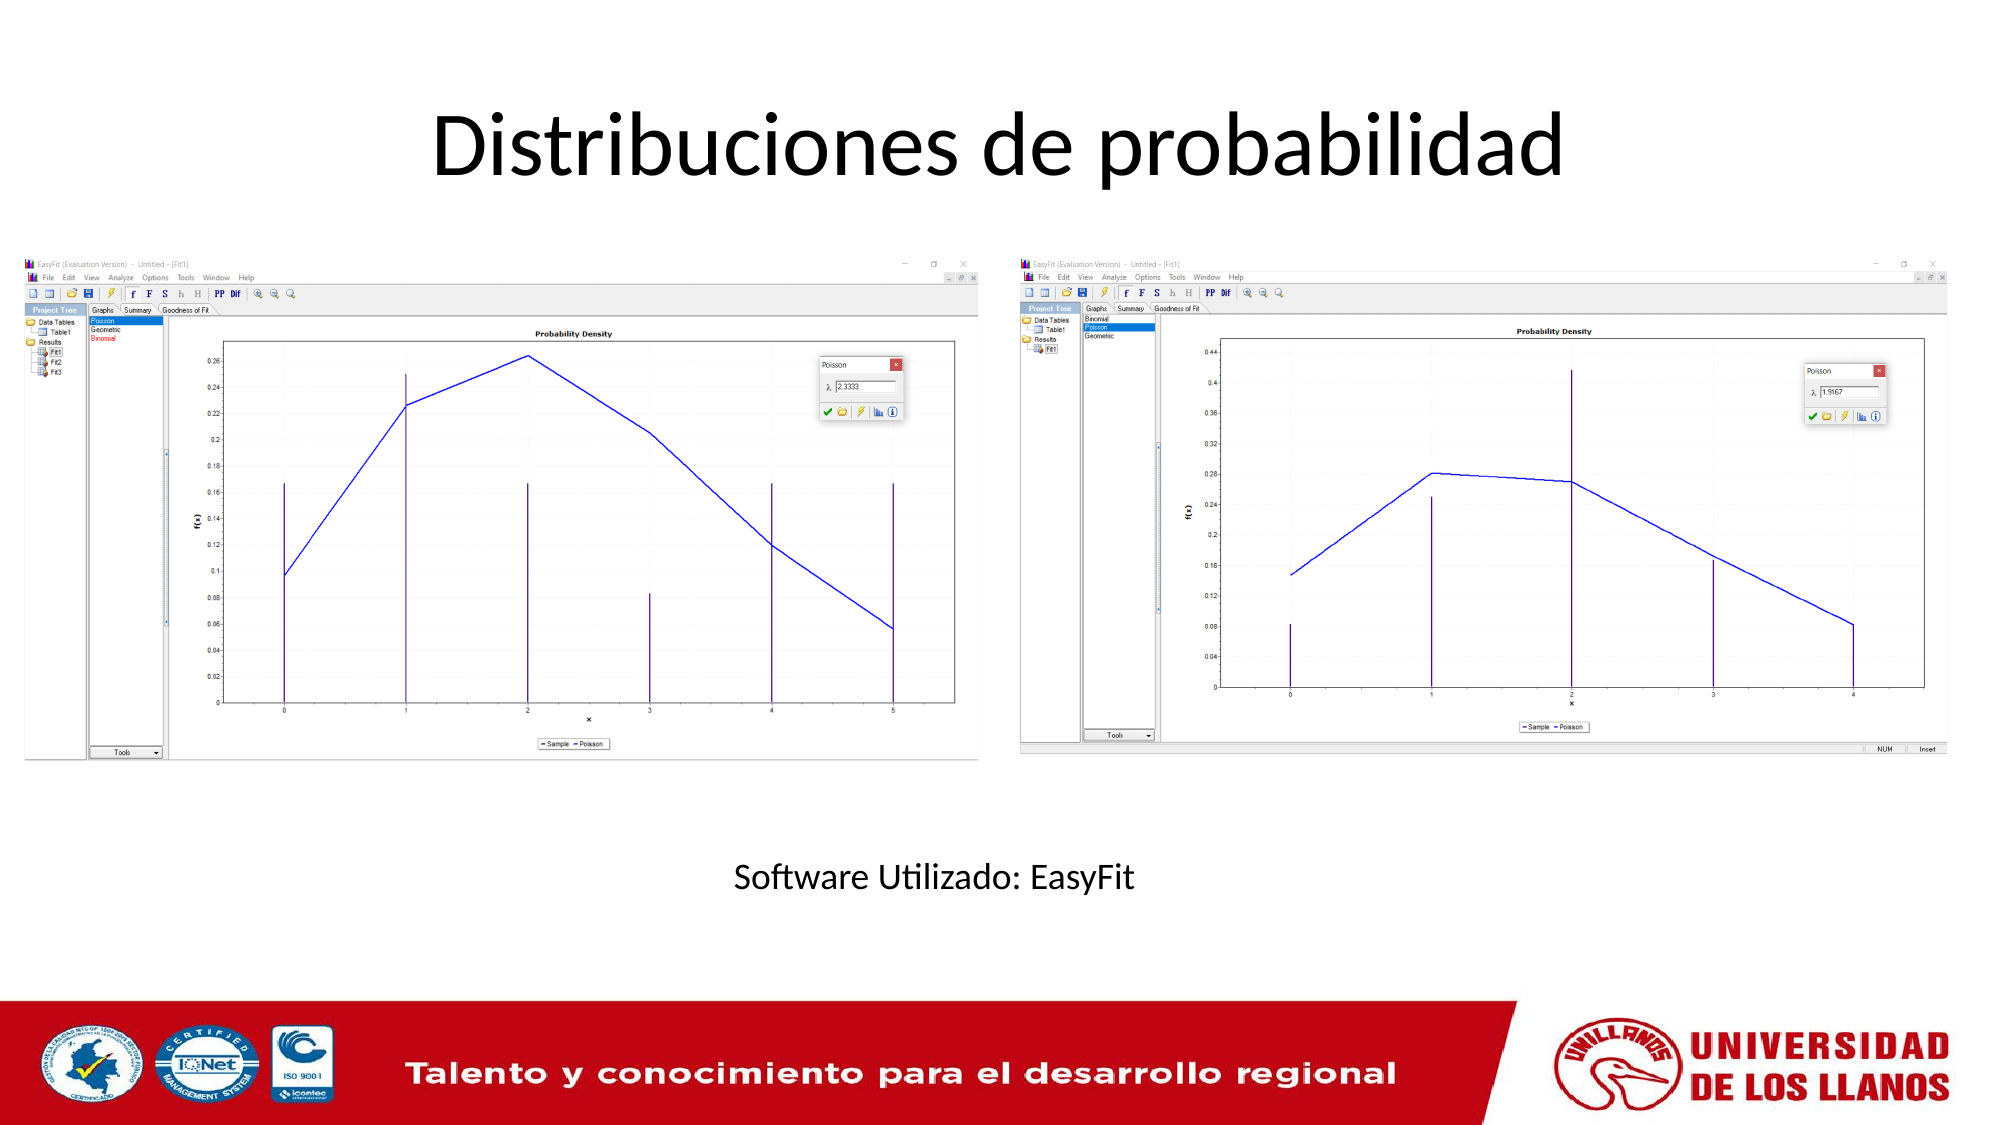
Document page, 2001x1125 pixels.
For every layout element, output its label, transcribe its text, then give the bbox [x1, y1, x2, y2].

text_box Software Utilizado: EasyFit [718, 844, 1646, 905]
title Distribuciones de probabilidad [99, 45, 1900, 233]
picture [0, 0, 2001, 1125]
